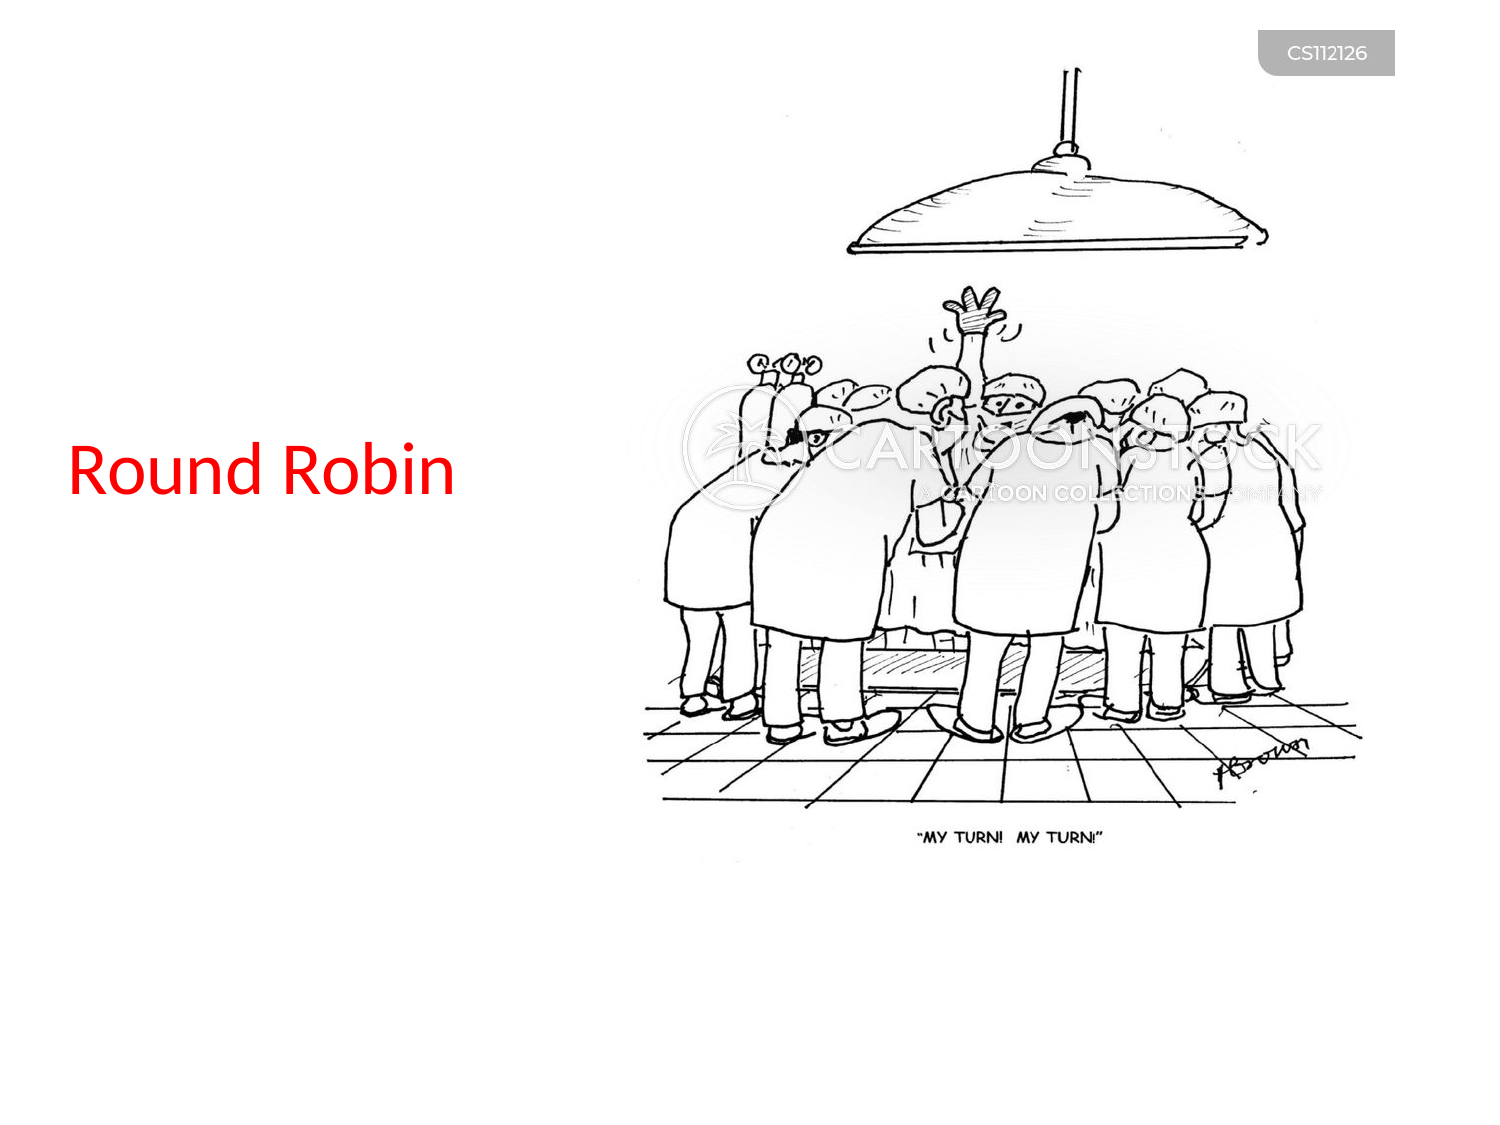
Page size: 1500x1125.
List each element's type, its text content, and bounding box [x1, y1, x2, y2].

picture [608, 30, 1395, 863]
title Round Robin [53, 349, 602, 591]
